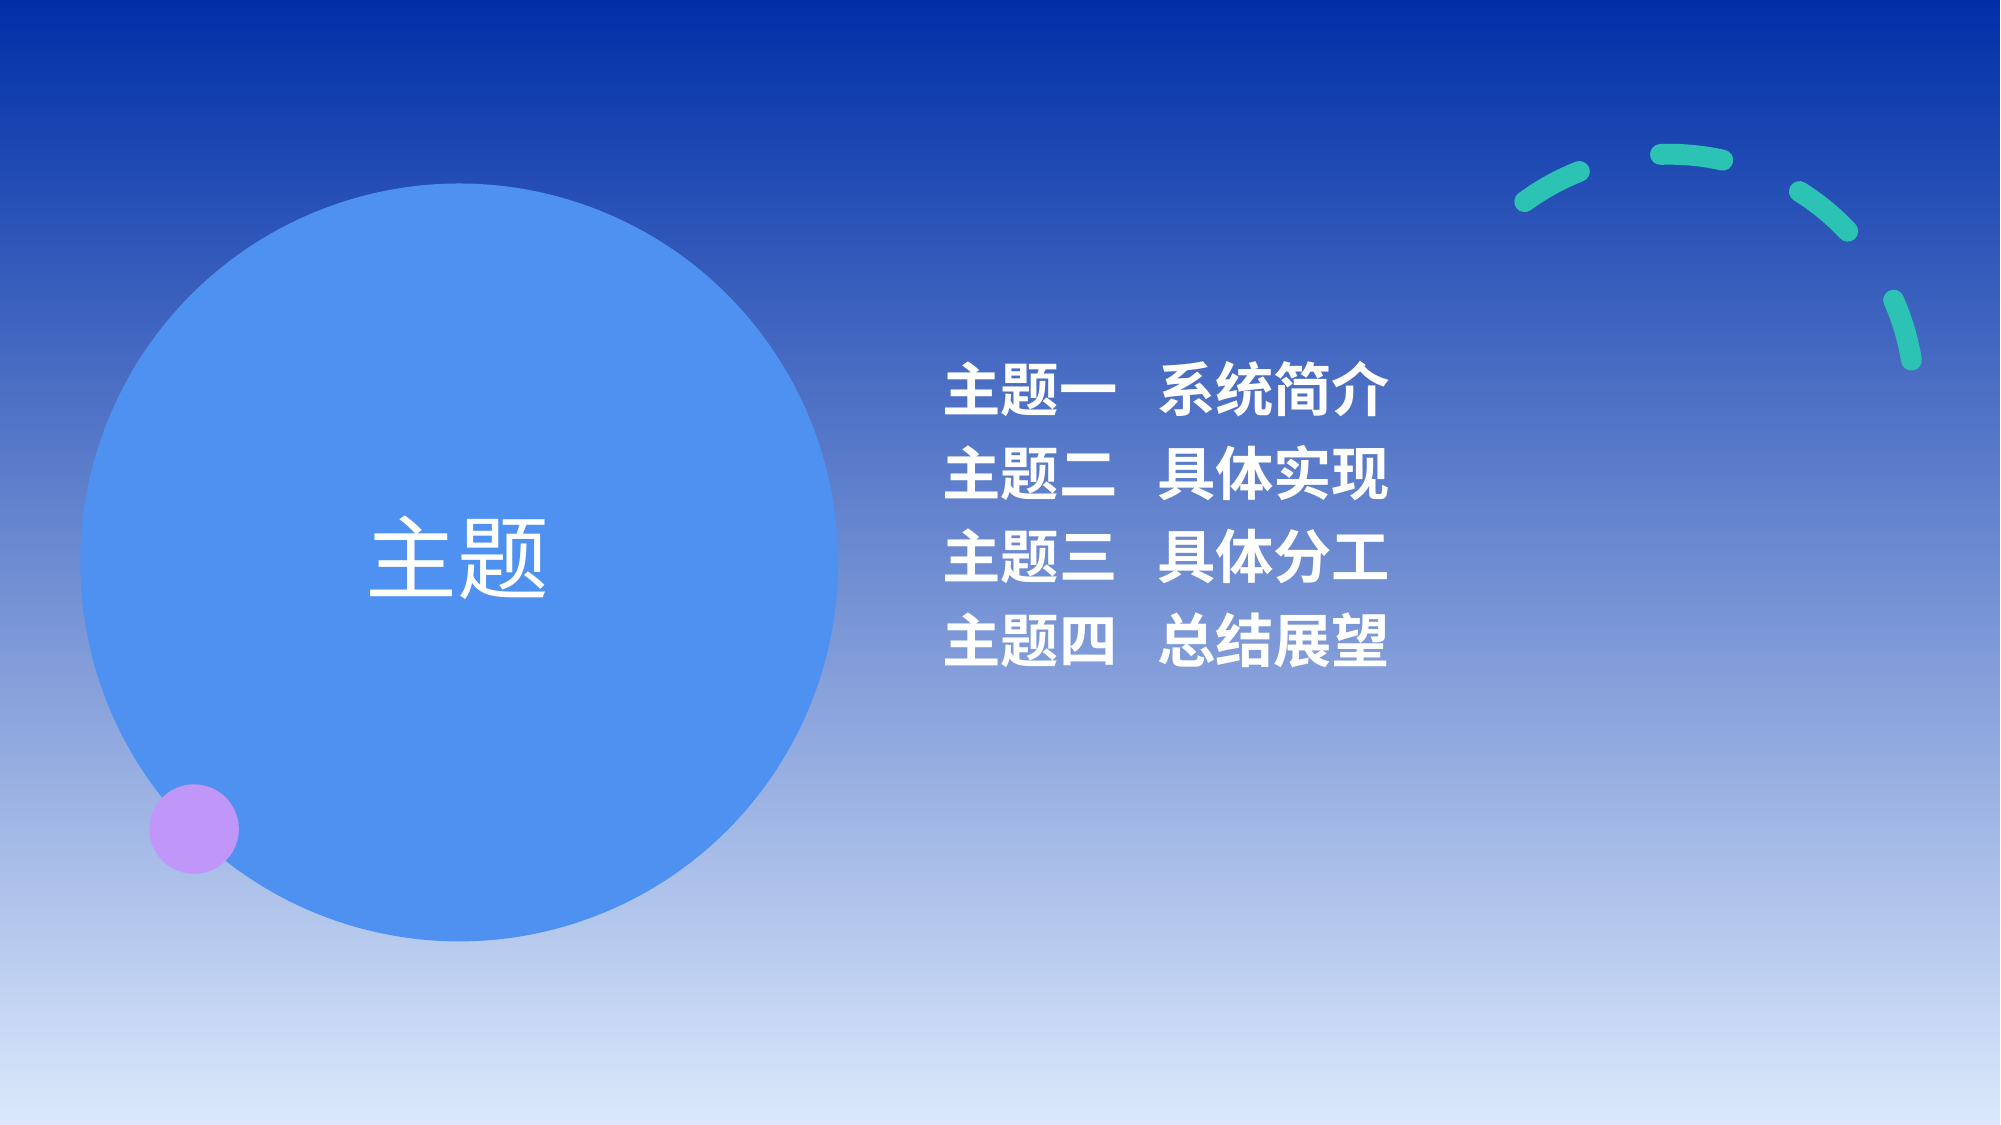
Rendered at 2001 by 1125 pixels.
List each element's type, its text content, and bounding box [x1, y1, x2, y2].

list 主题一 系统简介 主题二 具体实现 主题三 具体分工 主题四 总结展望 [927, 195, 1767, 841]
title 主题 [191, 229, 723, 897]
